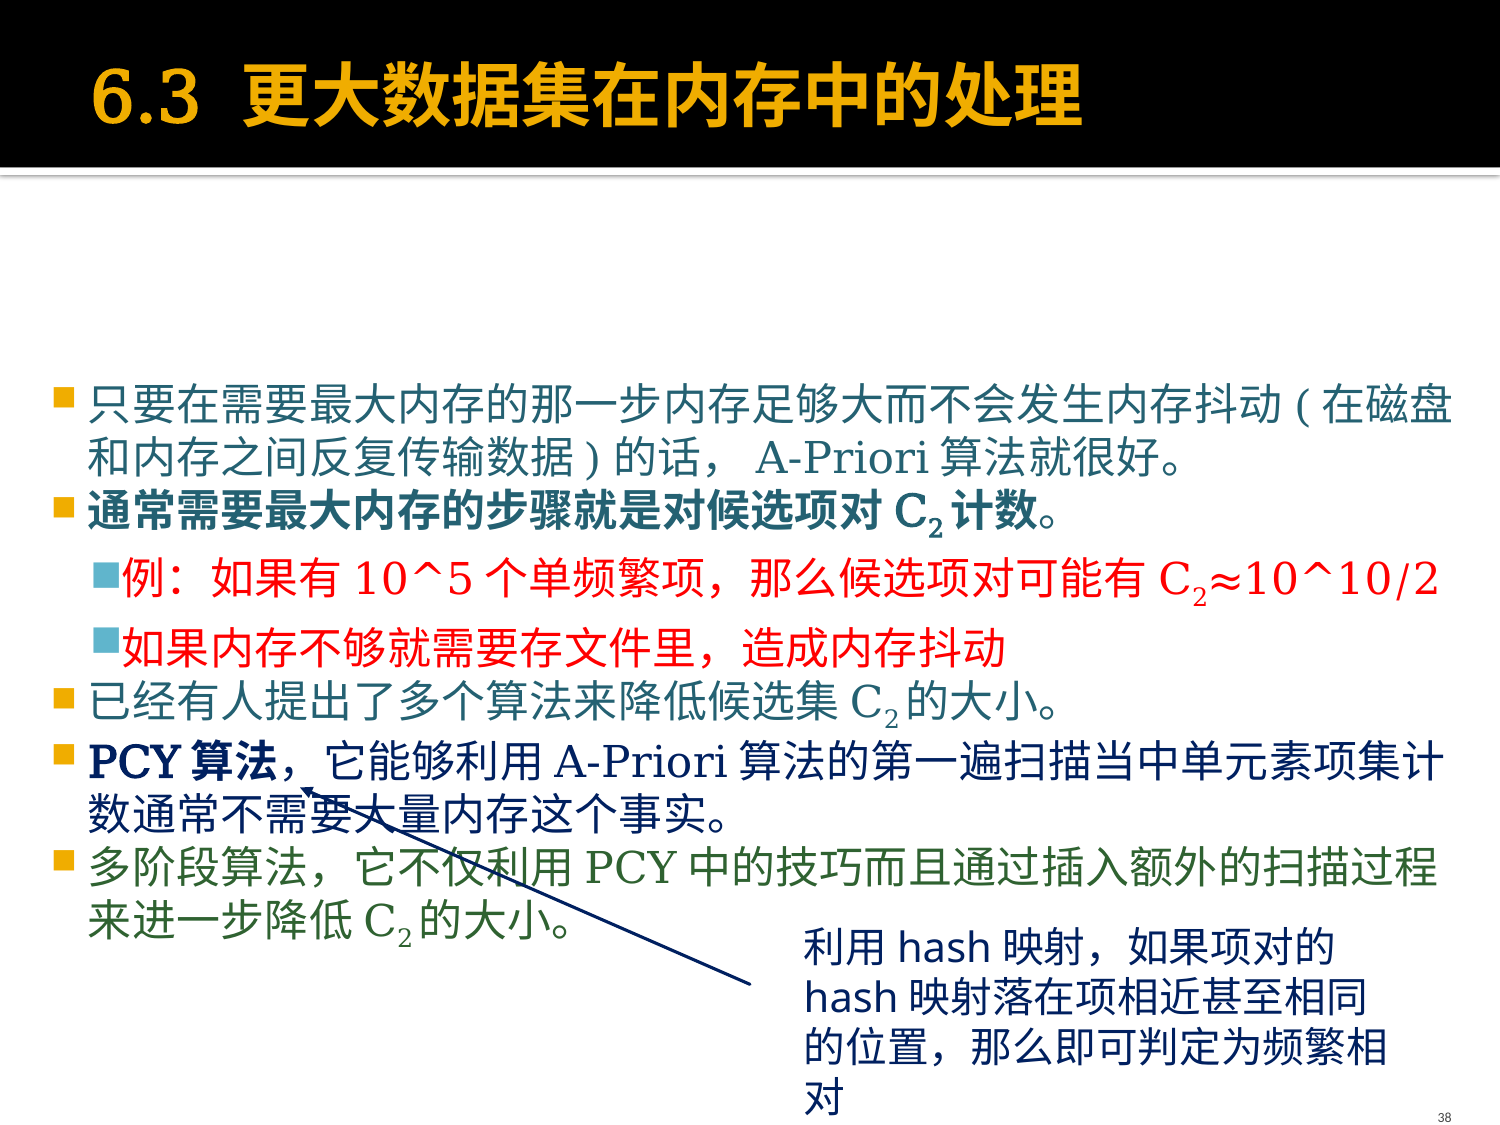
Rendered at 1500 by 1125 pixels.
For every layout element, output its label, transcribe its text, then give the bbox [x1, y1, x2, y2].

slide_number 38 [1407, 1080, 1467, 1125]
title 6.3 更大数据集在内存中的处理 [75, 12, 1425, 175]
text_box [299, 787, 750, 985]
text_box 利用hash映射，如果项对的hash映射落在项相近甚至相同的位置，那么即可判定为频繁相对 [788, 913, 1407, 1125]
list 只要在需要最大内存的那一步内存足够大而不会发生内存抖动(在磁盘和内存之间反复传输数据)的话，A-Priori算法就很好。 通常需要最大内存的步骤就是对候选项对C2计数。 例：如果有10^5个单频繁项，那么候选项对可能有C2≈10^10/2 如果内存不够就需要存文件里，造成内存抖动 已经有人提出了多个算法来降低候选集C2的大小。 PCY算法，它能够利用A-Priori算法的第一遍扫描当中单元素项集计数通常不需要大量内存这个事实。 多阶段算法，它不仅利用PCY中的技巧而且通过插入额外的扫描过程来进一步降低C2的大小。 [28, 360, 1472, 985]
